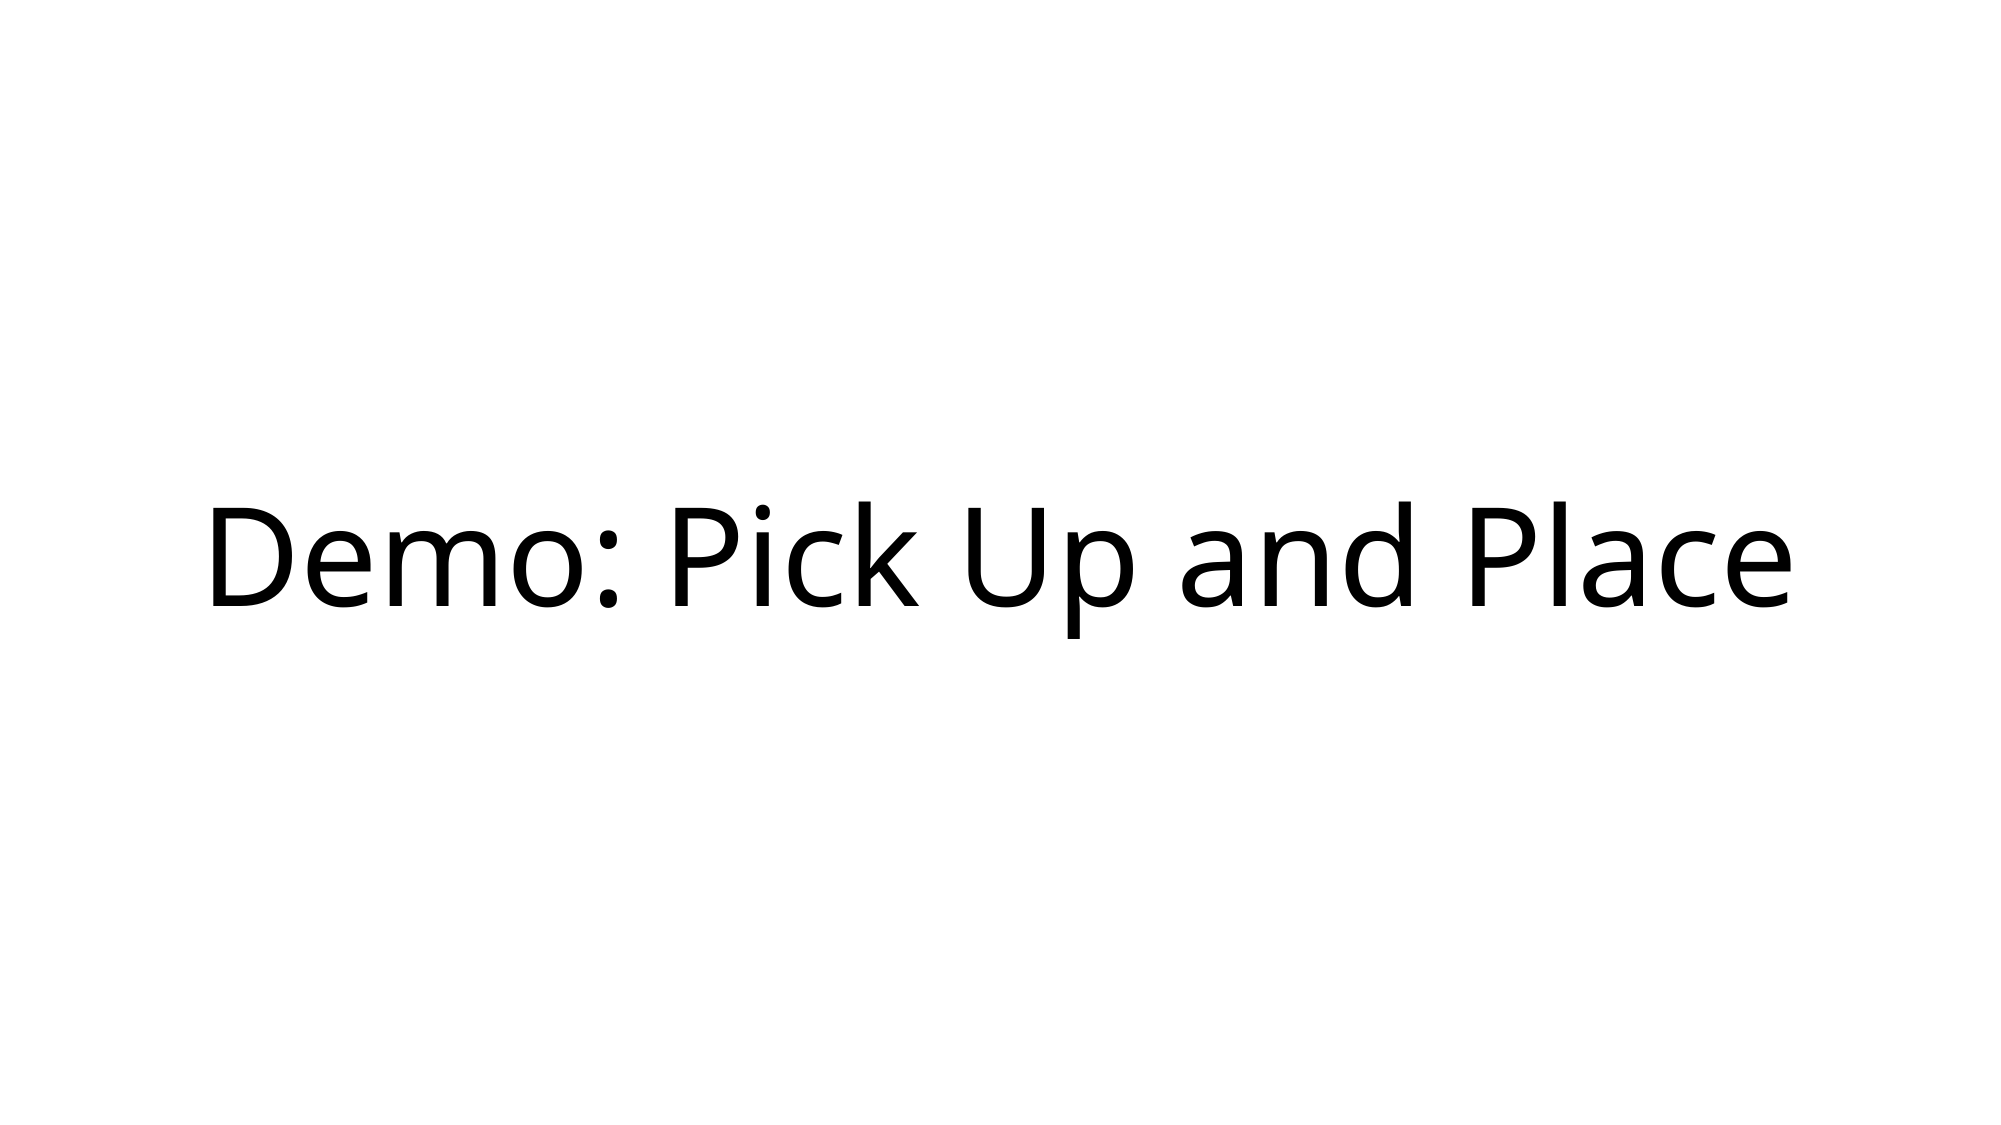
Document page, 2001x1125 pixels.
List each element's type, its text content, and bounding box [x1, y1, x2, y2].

title Demo: Pick Up and Place [137, 453, 1863, 672]
